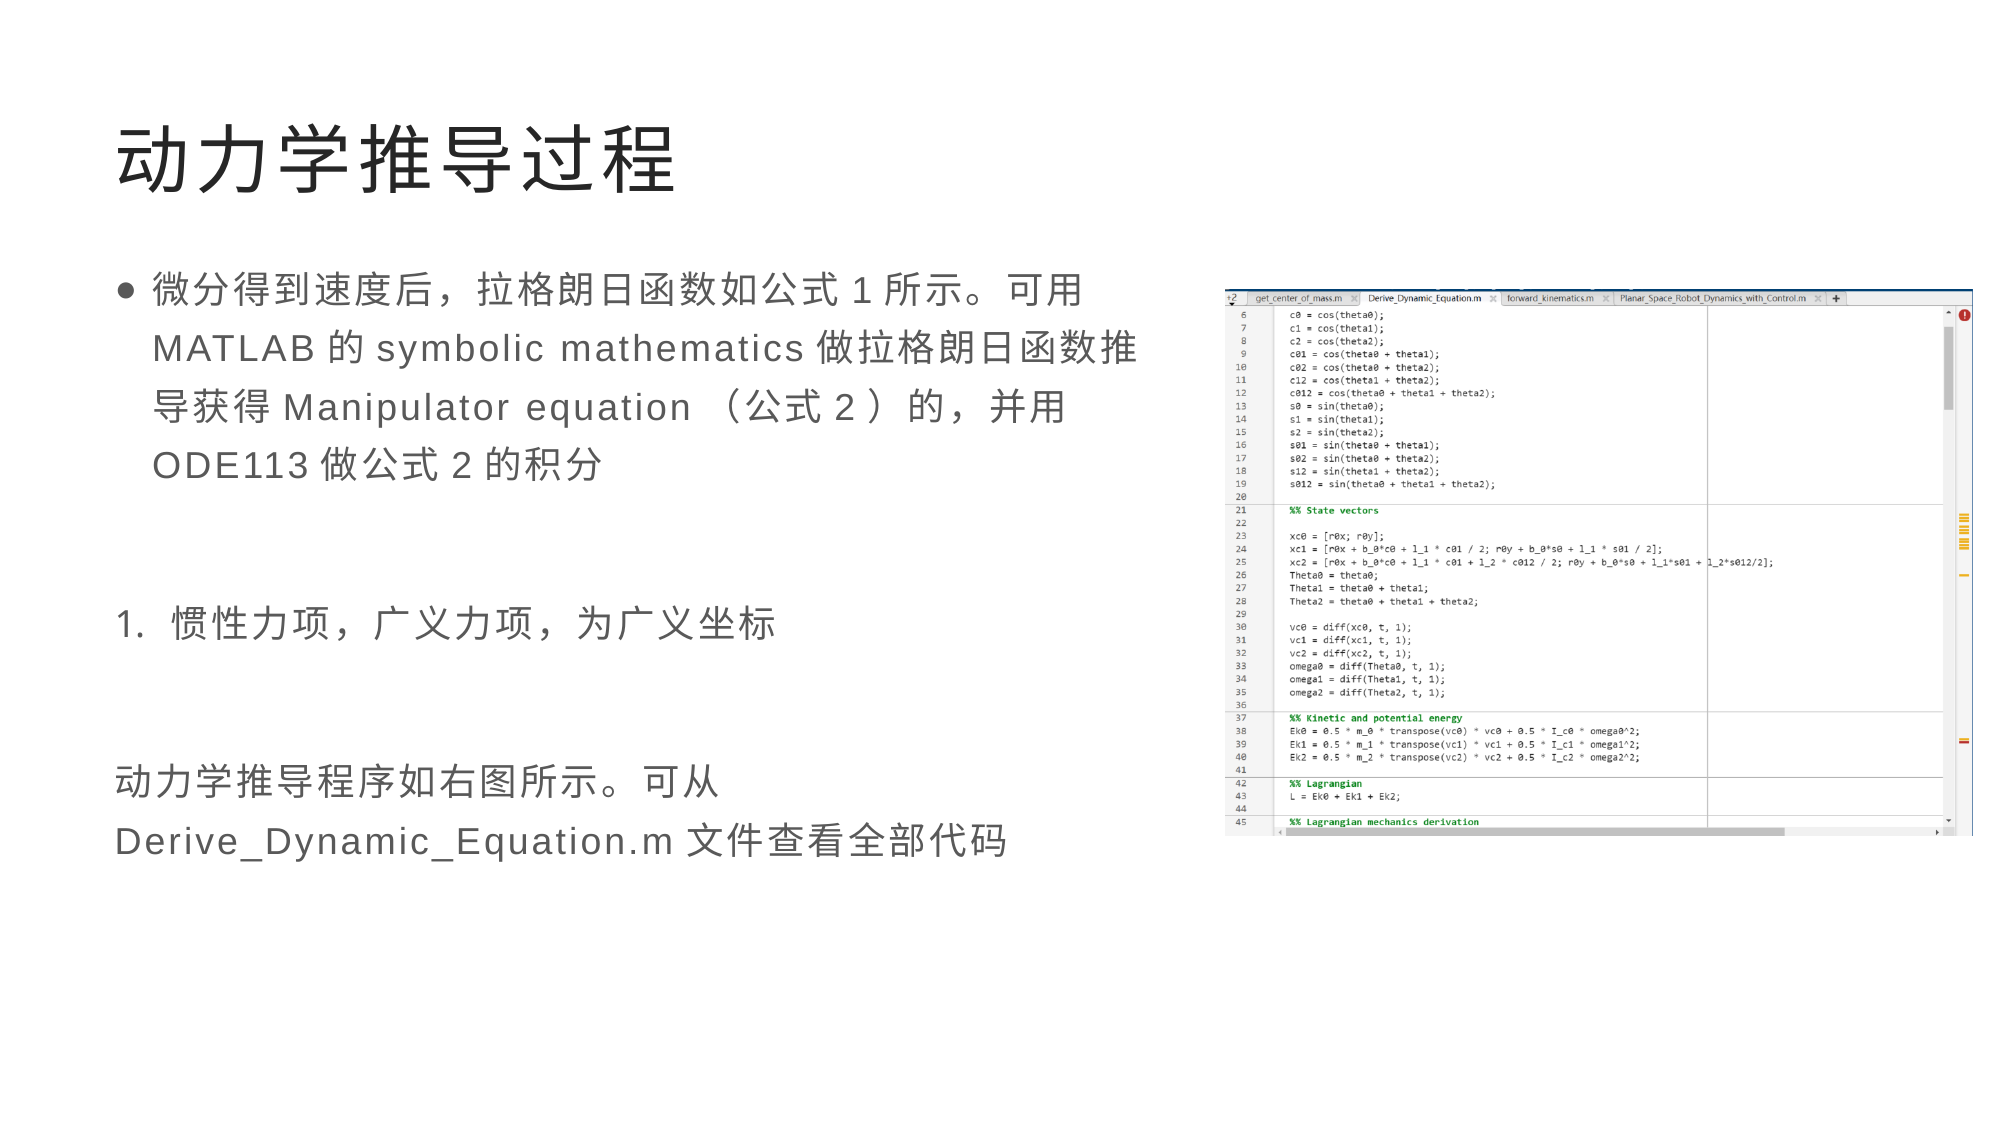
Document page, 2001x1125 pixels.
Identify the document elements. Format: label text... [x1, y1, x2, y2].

picture [1225, 288, 1973, 837]
title 动力学推导过程 [99, 99, 1900, 216]
